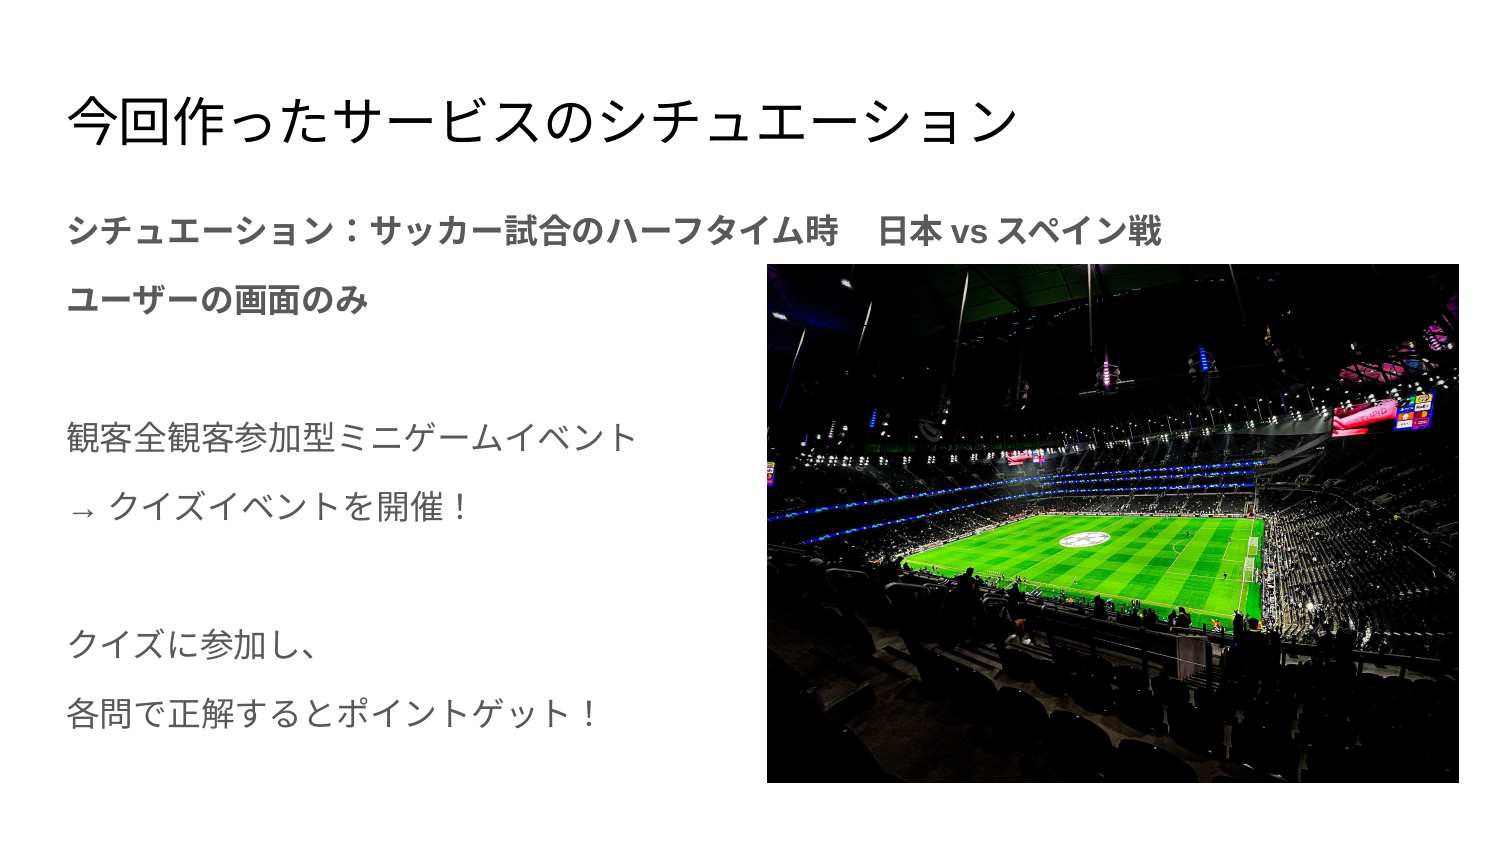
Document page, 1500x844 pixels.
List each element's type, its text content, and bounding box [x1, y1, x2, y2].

list シチュエーション：サッカー試合のハーフタイム時 日本vsスペイン戦 ユーザーの画面のみ 観客全観客参加型ミニゲームイベント →クイズイベントを開催！ クイズに参加し、 各問で正解するとポイントゲット！ [51, 189, 1443, 750]
title 今回作ったサービスのシチュエーション [51, 72, 1449, 167]
picture [767, 264, 1459, 783]
